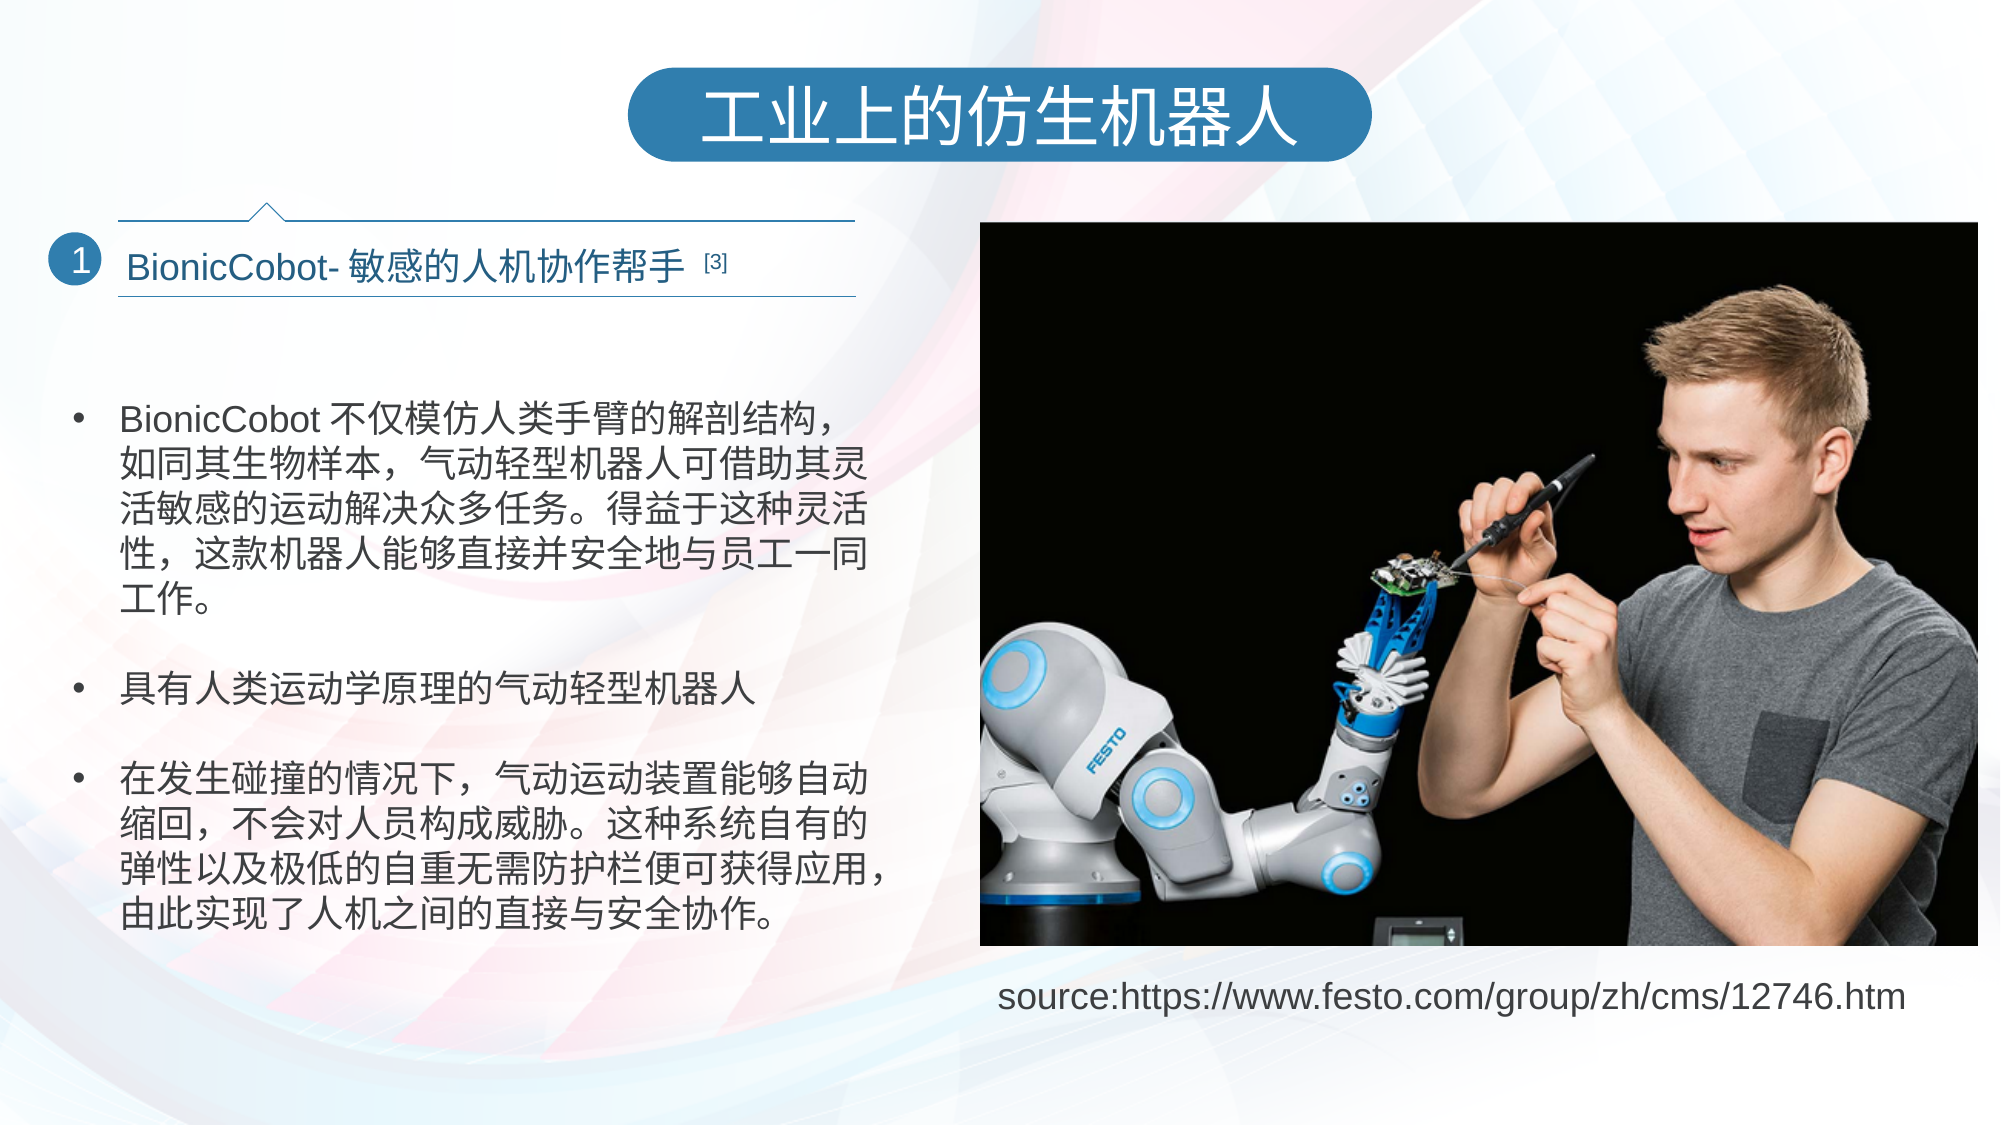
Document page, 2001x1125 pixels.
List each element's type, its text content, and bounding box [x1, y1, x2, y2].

text_box BionicCobot不仅模仿人类手臂的解剖结构，如同其生物样本，气动轻型机器人可借助其灵活敏感的运动解决众多任务。得益于这种灵活性，这款机器人能够直接并安全地与员工一同工作。 具有人类运动学原理的气动轻型机器人 在发生碰撞的情况下，气动运动装置能够自动缩回，不会对人员构成威胁。这种系统自有的弹性以及极低的自重无需防护栏便可获得应用，由此实现了人机之间的直接与安全协作。 [57, 387, 889, 943]
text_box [48, 202, 949, 297]
text_box 工业上的仿生机器人 [626, 66, 1373, 163]
picture [0, 0, 2001, 1125]
text_box source:https://www.festo.com/group/zh/cms/12746.htm [982, 964, 1923, 1025]
